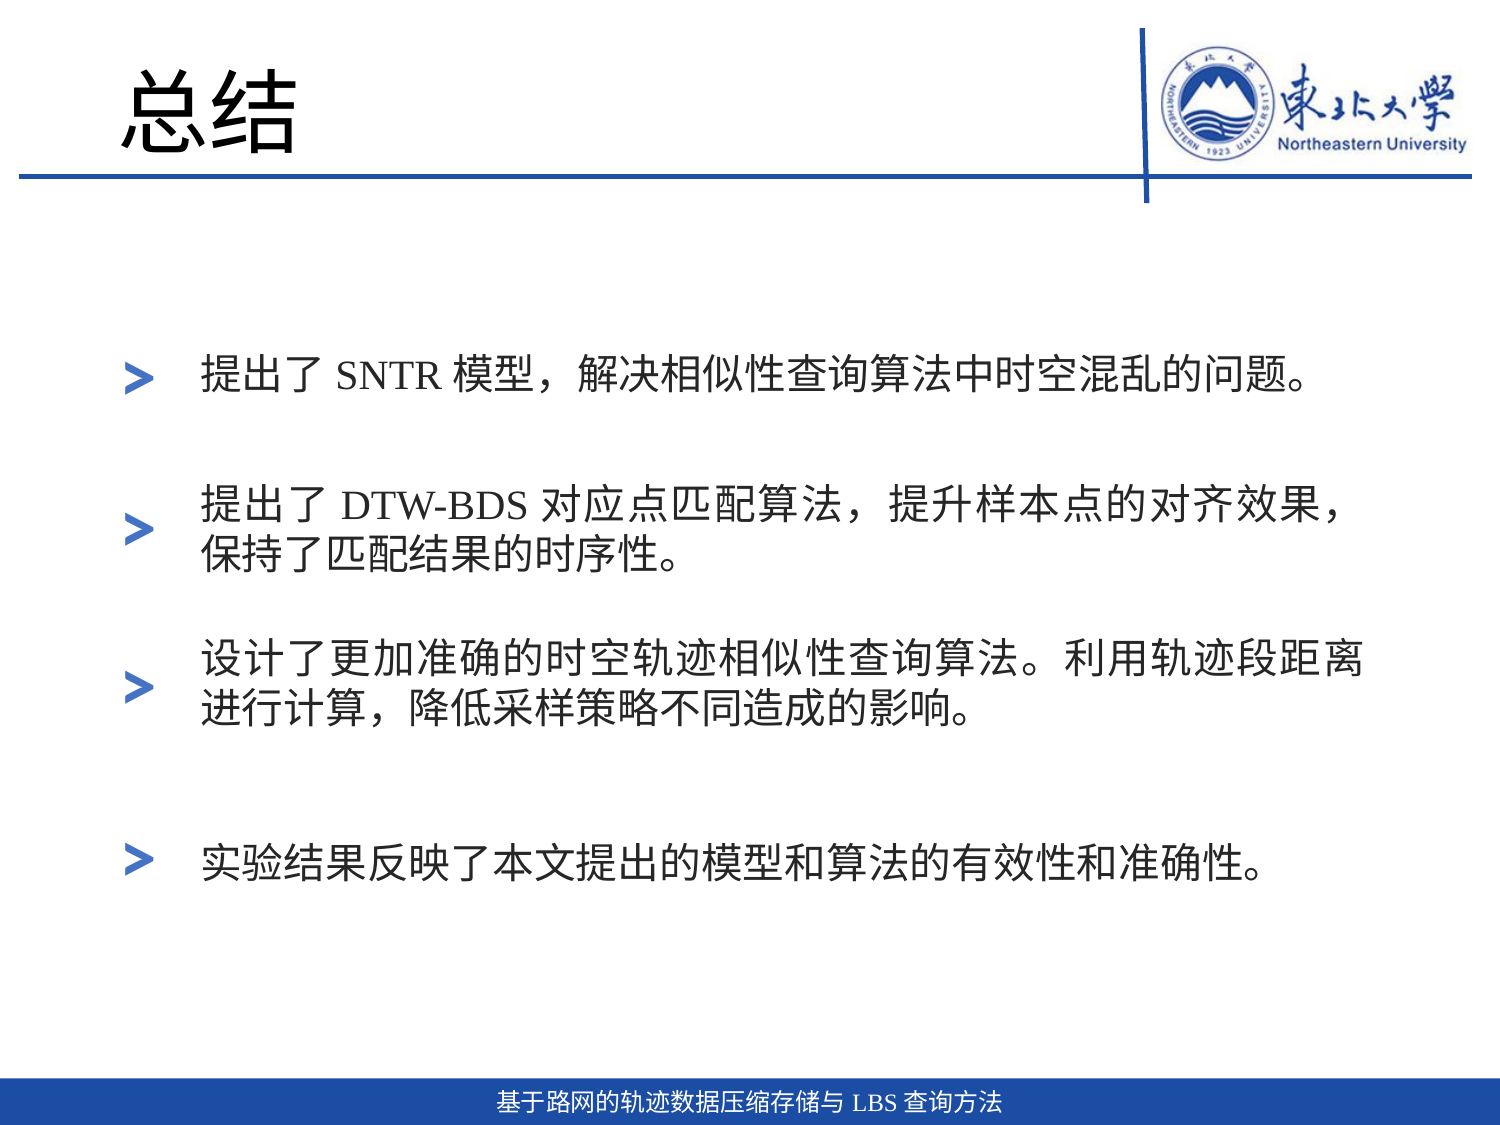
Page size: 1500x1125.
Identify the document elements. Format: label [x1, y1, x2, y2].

text_box [0, 28, 1500, 1125]
text_box [104, 320, 1380, 427]
text_box [104, 624, 1380, 741]
text_box [104, 801, 1380, 908]
text_box [104, 469, 1380, 586]
